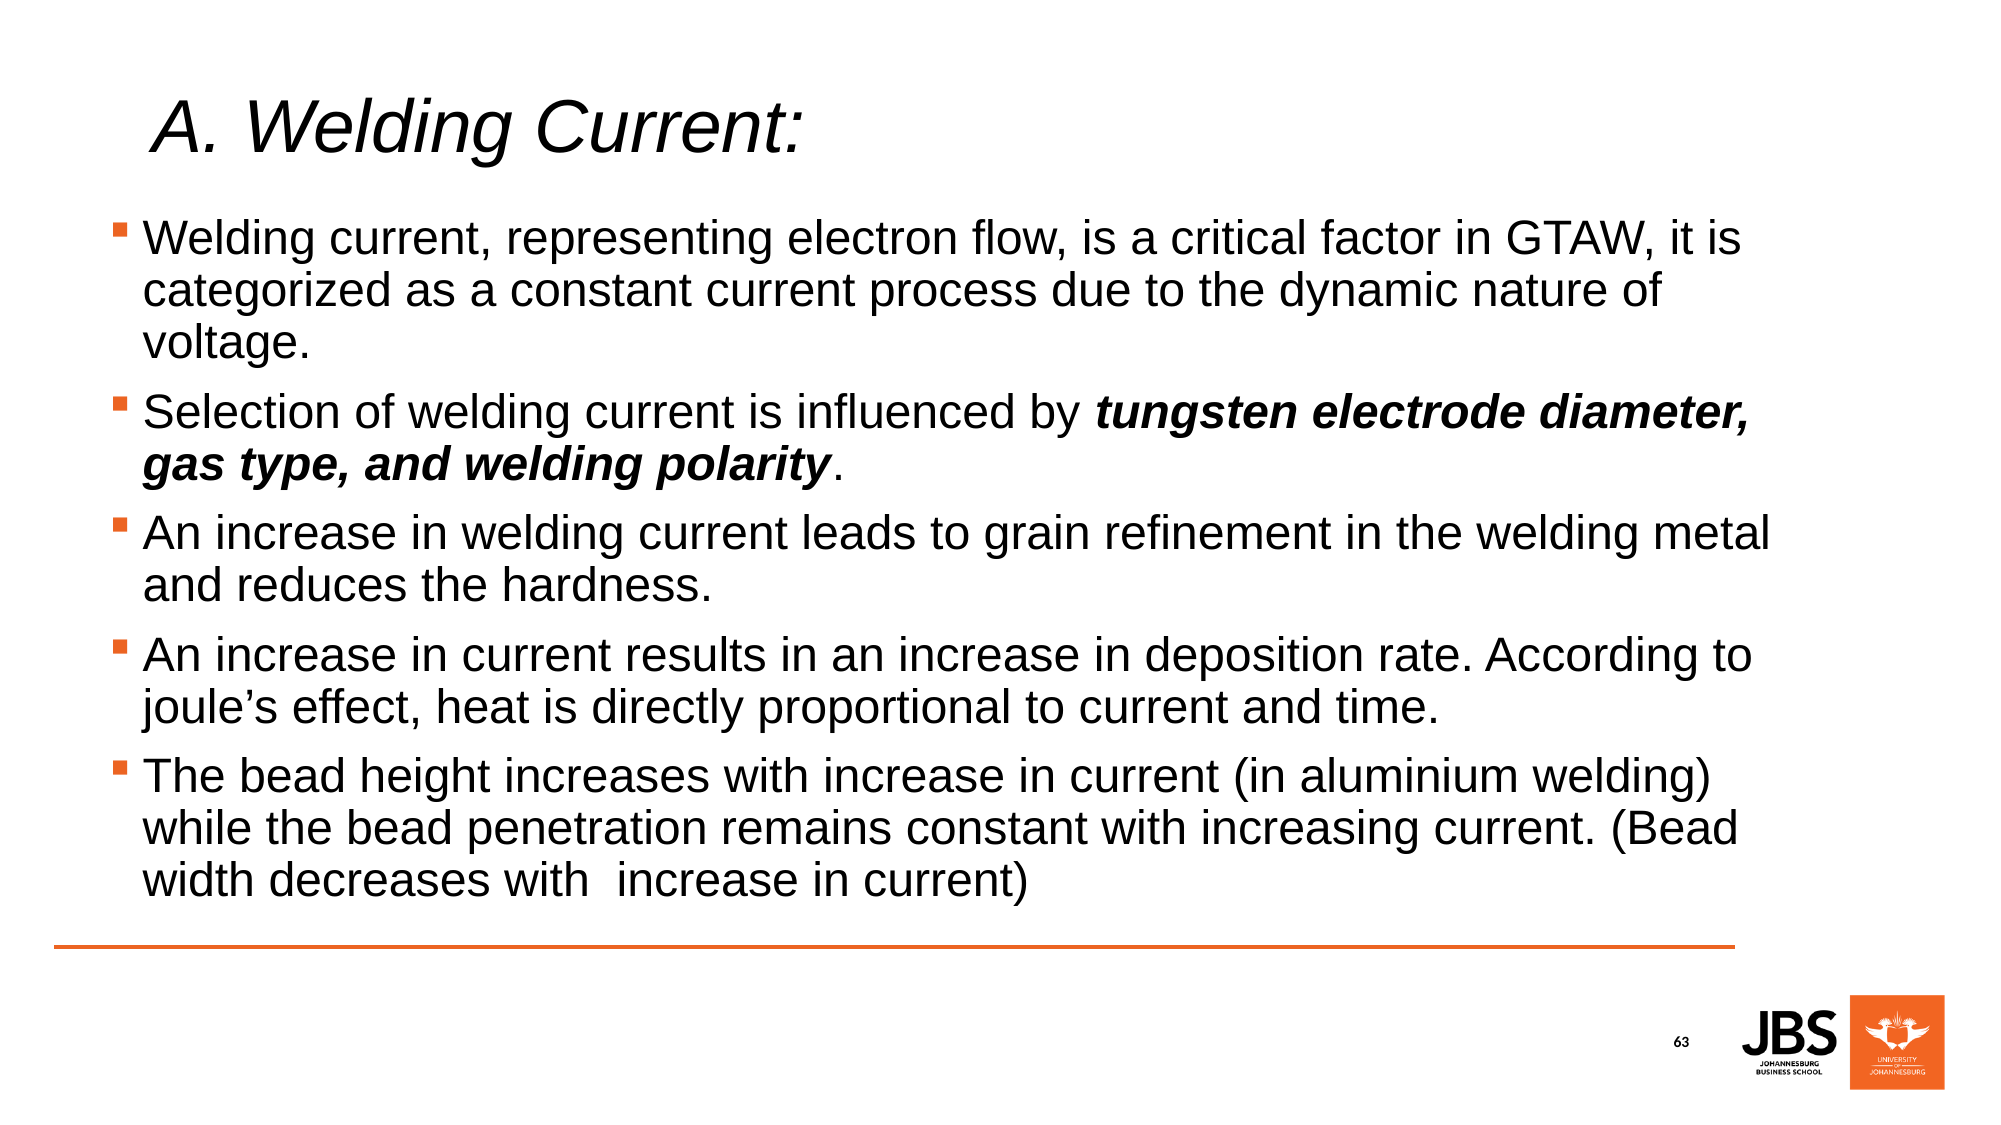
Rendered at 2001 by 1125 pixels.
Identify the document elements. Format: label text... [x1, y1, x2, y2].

picture [1728, 981, 1958, 1103]
list Welding current, representing electron flow, is a critical factor in GTAW, it is categorized as a constant current process due to the dynamic nature of voltage. Selection of welding current is influenced by tungsten electrode diameter, gas type, and welding polarity. An increase in welding current leads to grain refinement in the welding metal and reduces the hardness. An increase in current results in an increase in deposition rate. According to joule’s effect, heat is directly proportional to current and time. The bead height increases with increase in current (in aluminium welding) while the bead penetration remains constant with increasing current. (Bead width decreases with increase in current) [94, 205, 1820, 920]
title A. Welding Current: [137, 59, 1863, 198]
